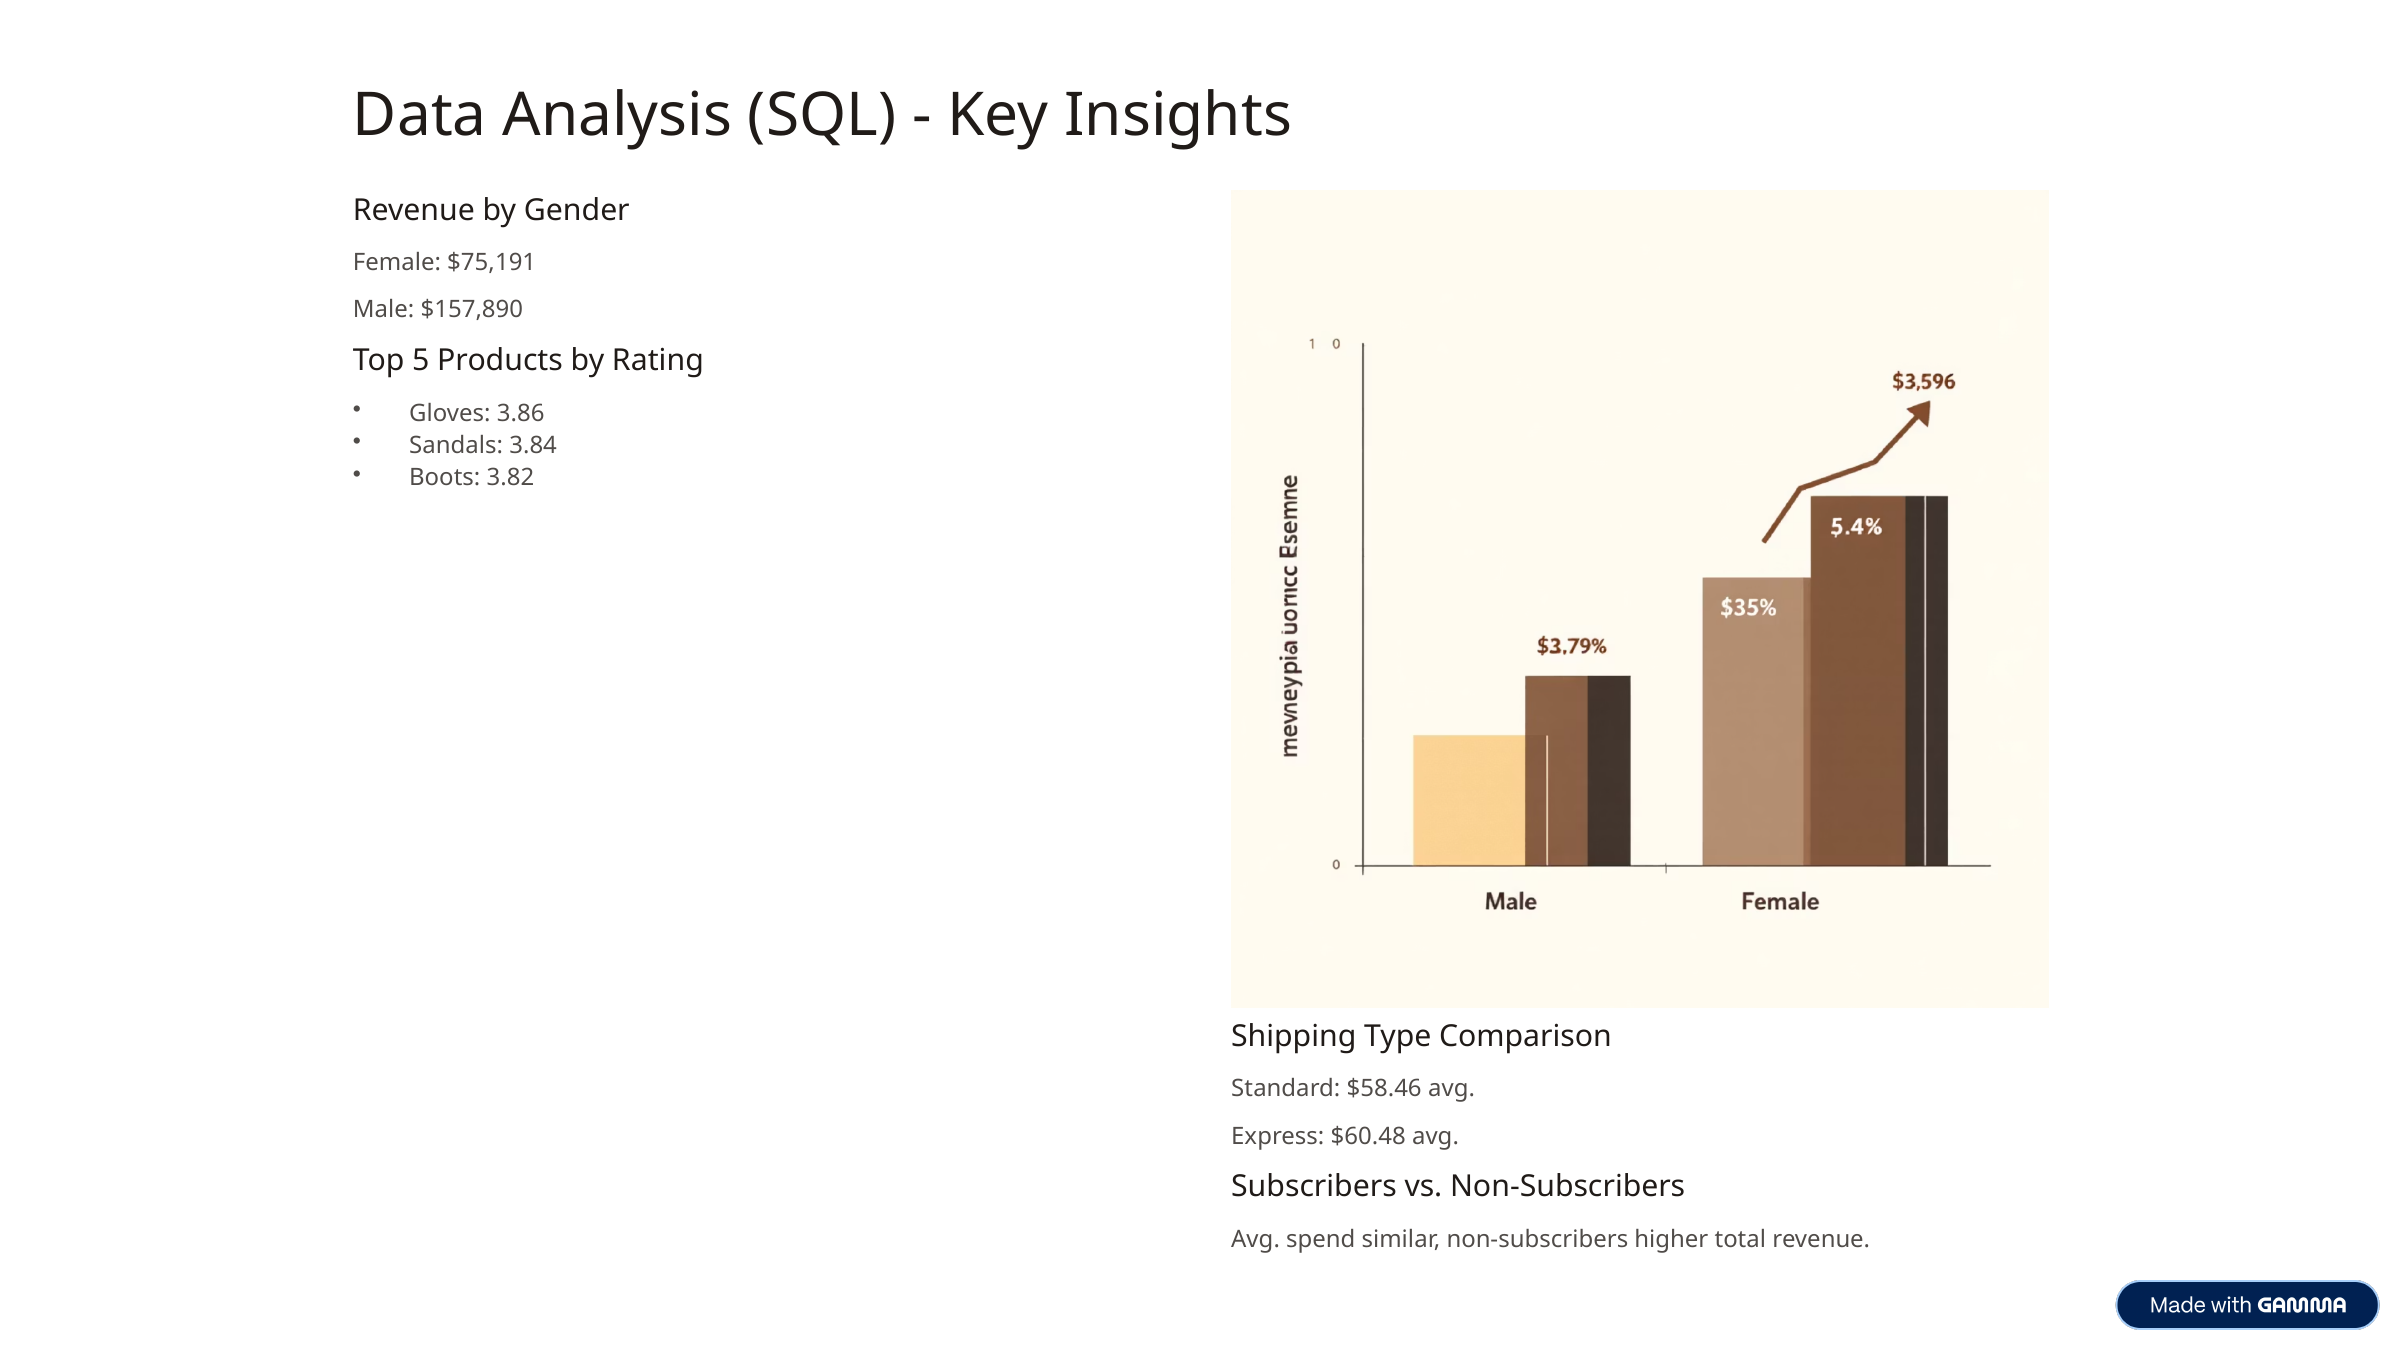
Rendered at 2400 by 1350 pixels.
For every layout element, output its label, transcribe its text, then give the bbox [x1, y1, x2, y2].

text_box Express: $60.48 avg. [1231, 1116, 2049, 1150]
text_box Revenue by Gender [352, 188, 660, 228]
text_box Female: $75,191 [352, 243, 1171, 276]
text_box Subscribers vs. Non-Subscribers [1231, 1165, 1714, 1204]
text_box Gloves: 3.86 Sandals: 3.84 Boots: 3.82 [352, 393, 1171, 492]
text_box Avg. spend similar, non-subscribers higher total revenue. [1231, 1219, 2049, 1253]
text_box Male: $157,890 [352, 290, 1171, 323]
text_box Top 5 Products by Rating [352, 339, 733, 378]
text_box Standard: $58.46 avg. [1231, 1069, 2049, 1102]
picture [1231, 190, 2049, 1008]
text_box Shipping Type Comparison [1231, 1014, 1641, 1054]
text_box Data Analysis (SQL) - Key Insights [352, 71, 1369, 149]
picture [2106, 1271, 2389, 1339]
